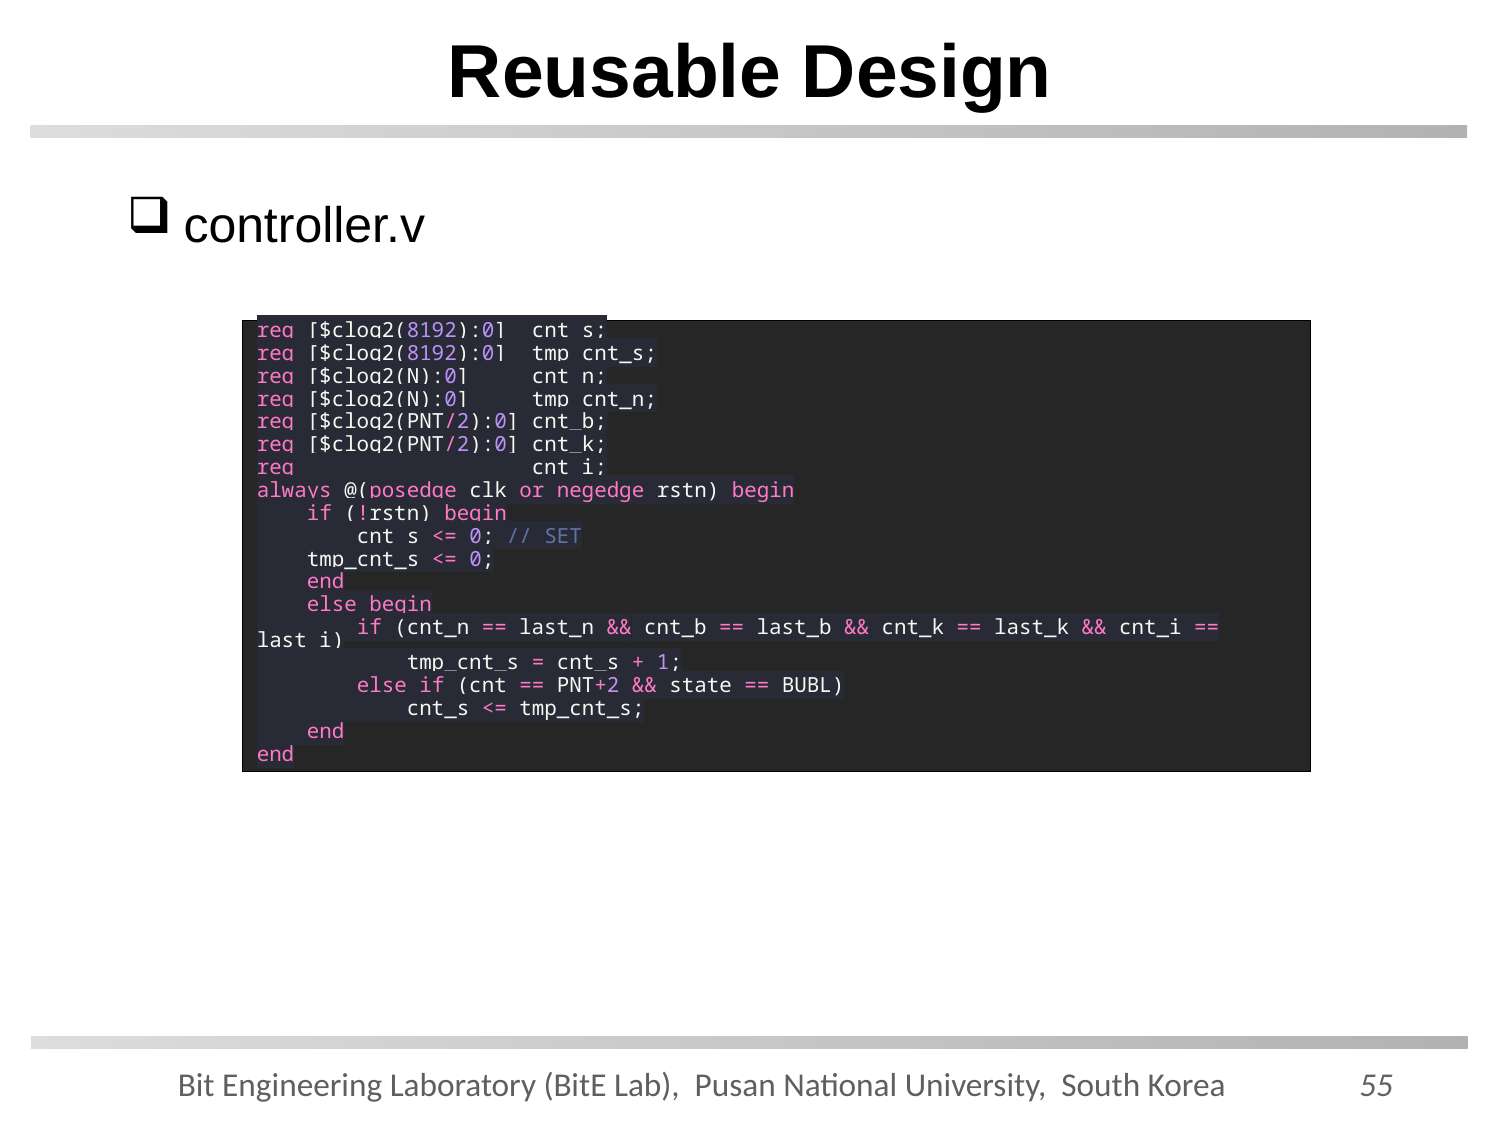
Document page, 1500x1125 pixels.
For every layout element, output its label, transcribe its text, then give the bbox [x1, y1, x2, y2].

list controller.v [112, 184, 1388, 974]
text_box reg [$clog2(8192):0] cnt_s; reg [$clog2(8192):0] tmp_cnt_s; reg [$clog2(N):0] cnt_n; reg [$clog2(N):0] tmp_cnt_n; reg [$clog2(PNT/2):0] cnt_b; reg [$clog2(PNT/2):0] cnt_k; reg cnt_i; always @(posedge clk or negedge rstn) begin if (!rstn) begin cnt_s <= 0; // SET tmp_cnt_s <= 0; end else begin if (cnt_n == last_n && cnt_b == last_b && cnt_k == last_k && cnt_i == last_i) tmp_cnt_s = cnt_s + 1; else if (cnt == PNT+2 && state == BUBL) cnt_s <= tmp_cnt_s; end end [242, 320, 1311, 772]
title Reusable Design [50, 9, 1450, 126]
